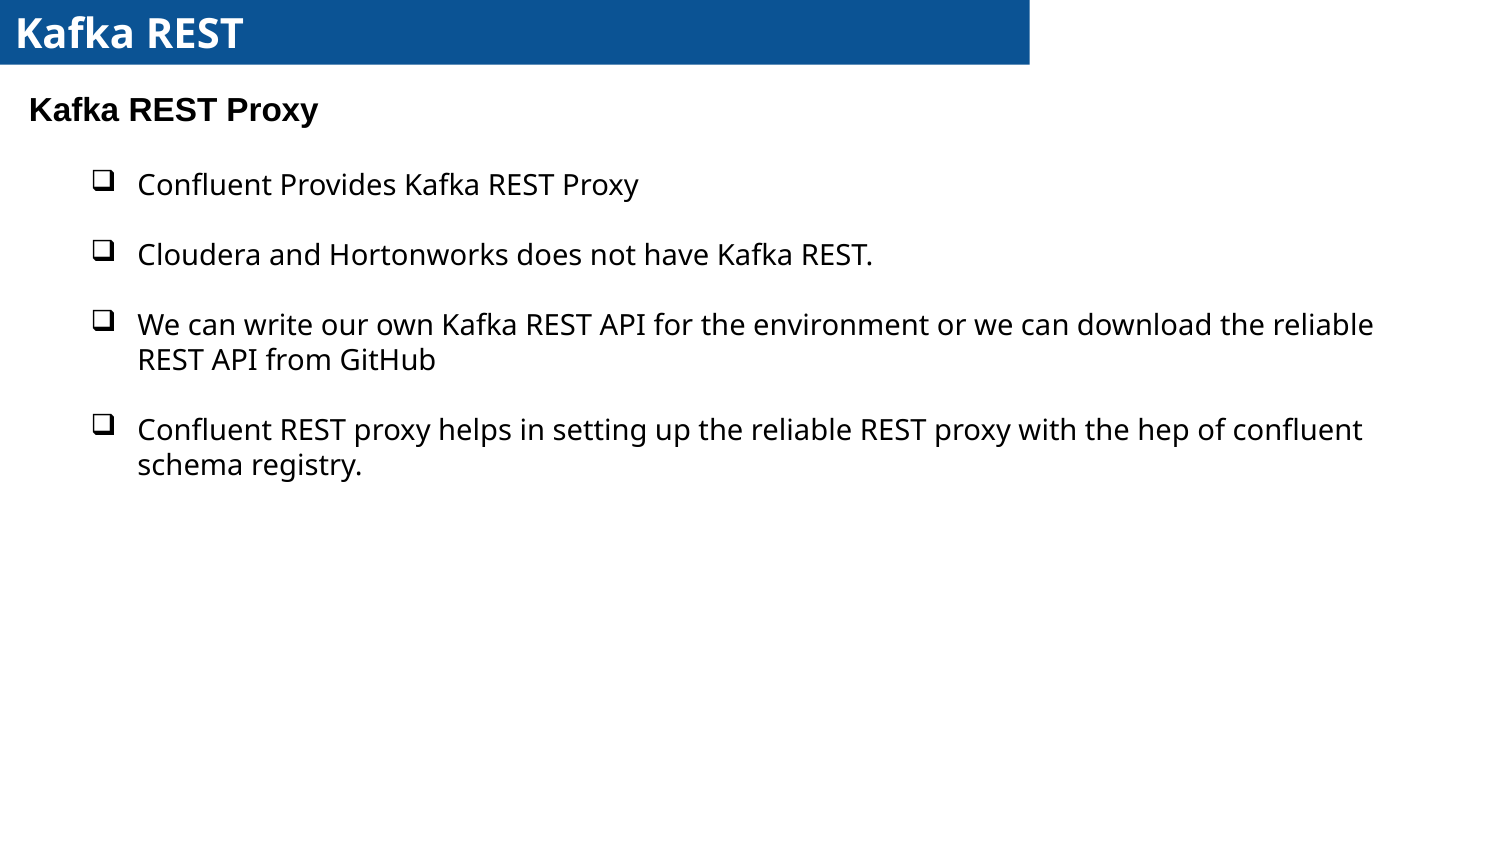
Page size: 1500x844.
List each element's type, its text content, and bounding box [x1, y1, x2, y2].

text_box Kafka REST Proxy [14, 80, 1050, 136]
text_box Kafka REST [0, 0, 1030, 65]
text_box Confluent Provides Kafka REST Proxy Cloudera and Hortonworks does not have Kafka REST. We can write our own Kafka REST API for the environment or we can download the reliable REST API from GitHub Confluent REST proxy helps in setting up the reliable REST proxy with the hep of confluent schema registry. [75, 159, 1414, 489]
